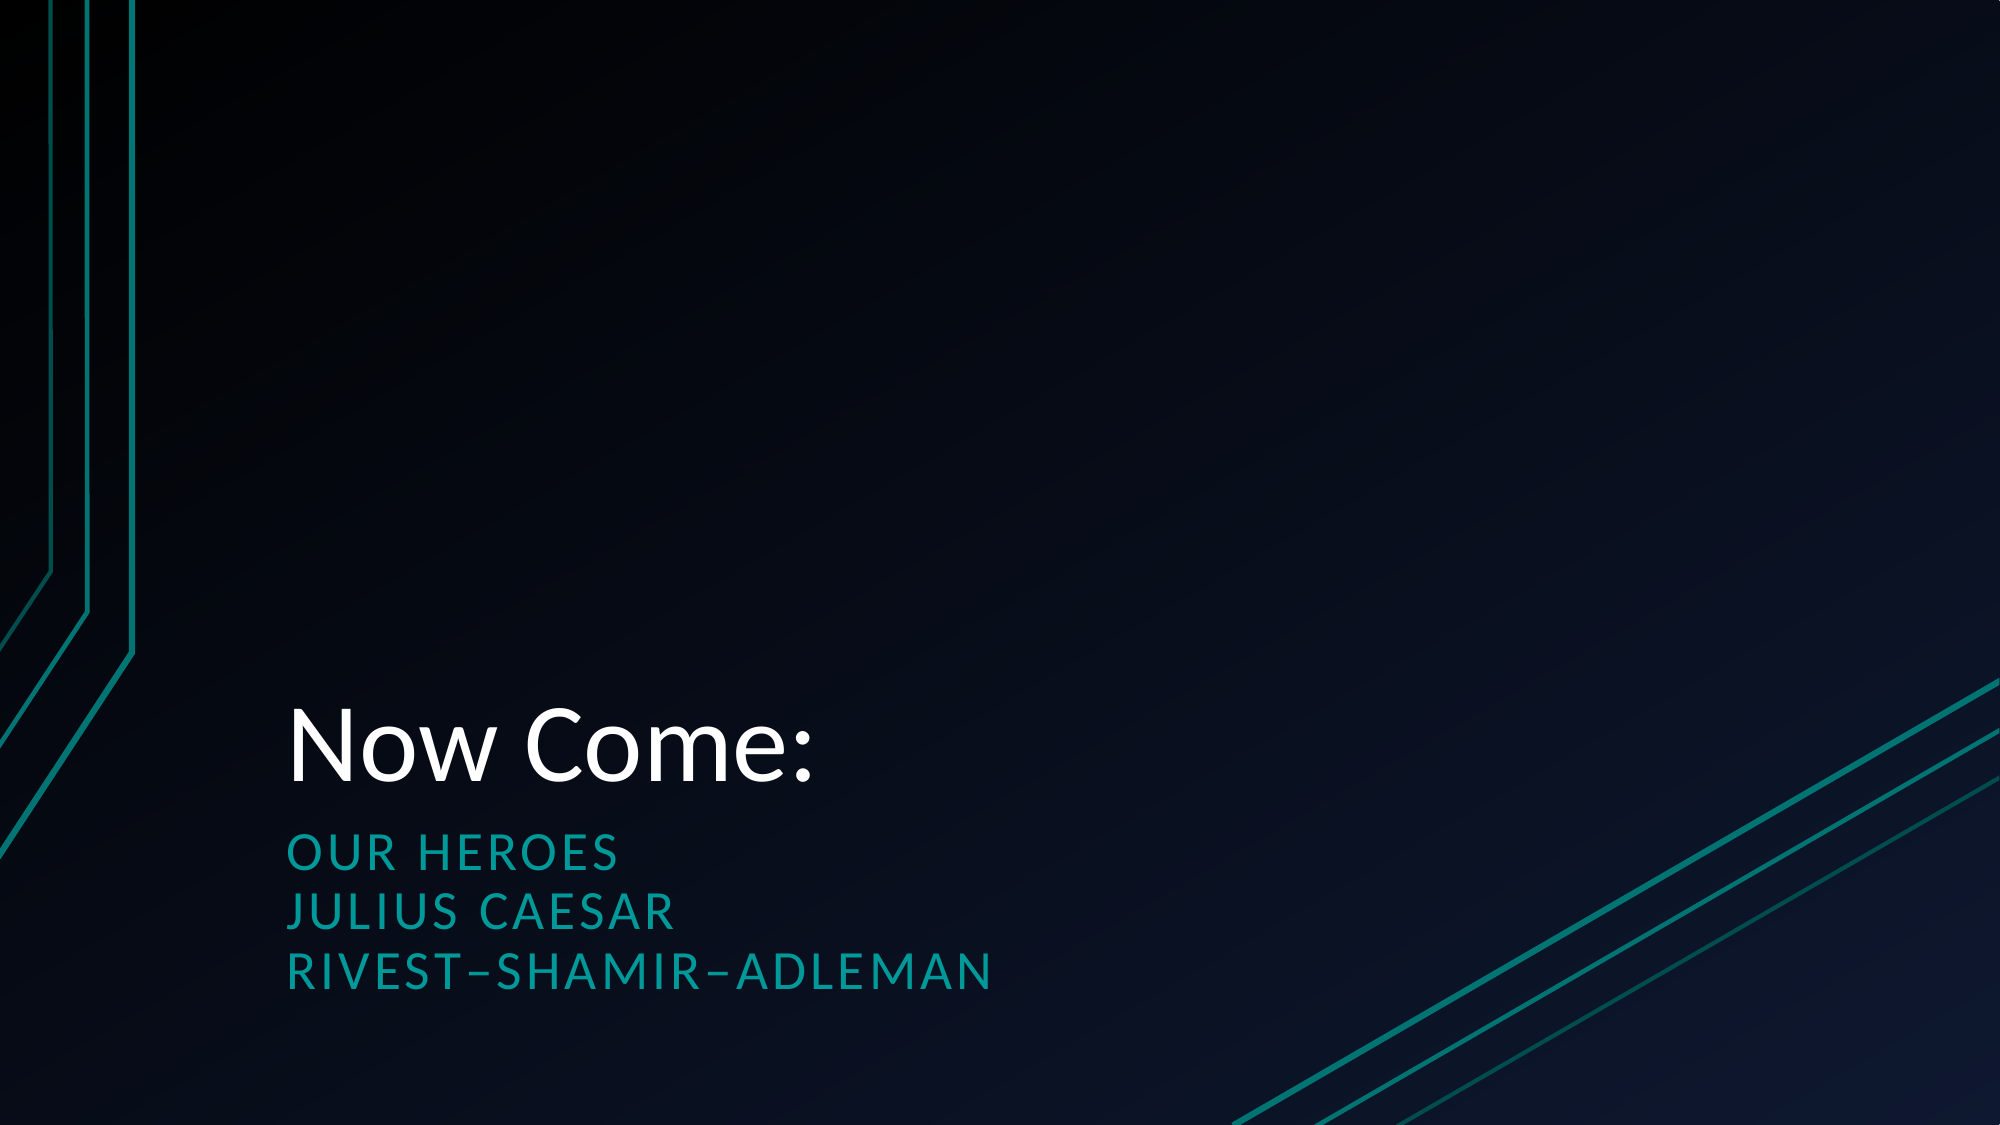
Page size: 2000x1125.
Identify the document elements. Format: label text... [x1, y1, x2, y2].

list Our Heroes Julius Caesar Rivest–Shamir–AdlEman [266, 812, 1427, 1013]
title Now Come: [266, 362, 1733, 816]
